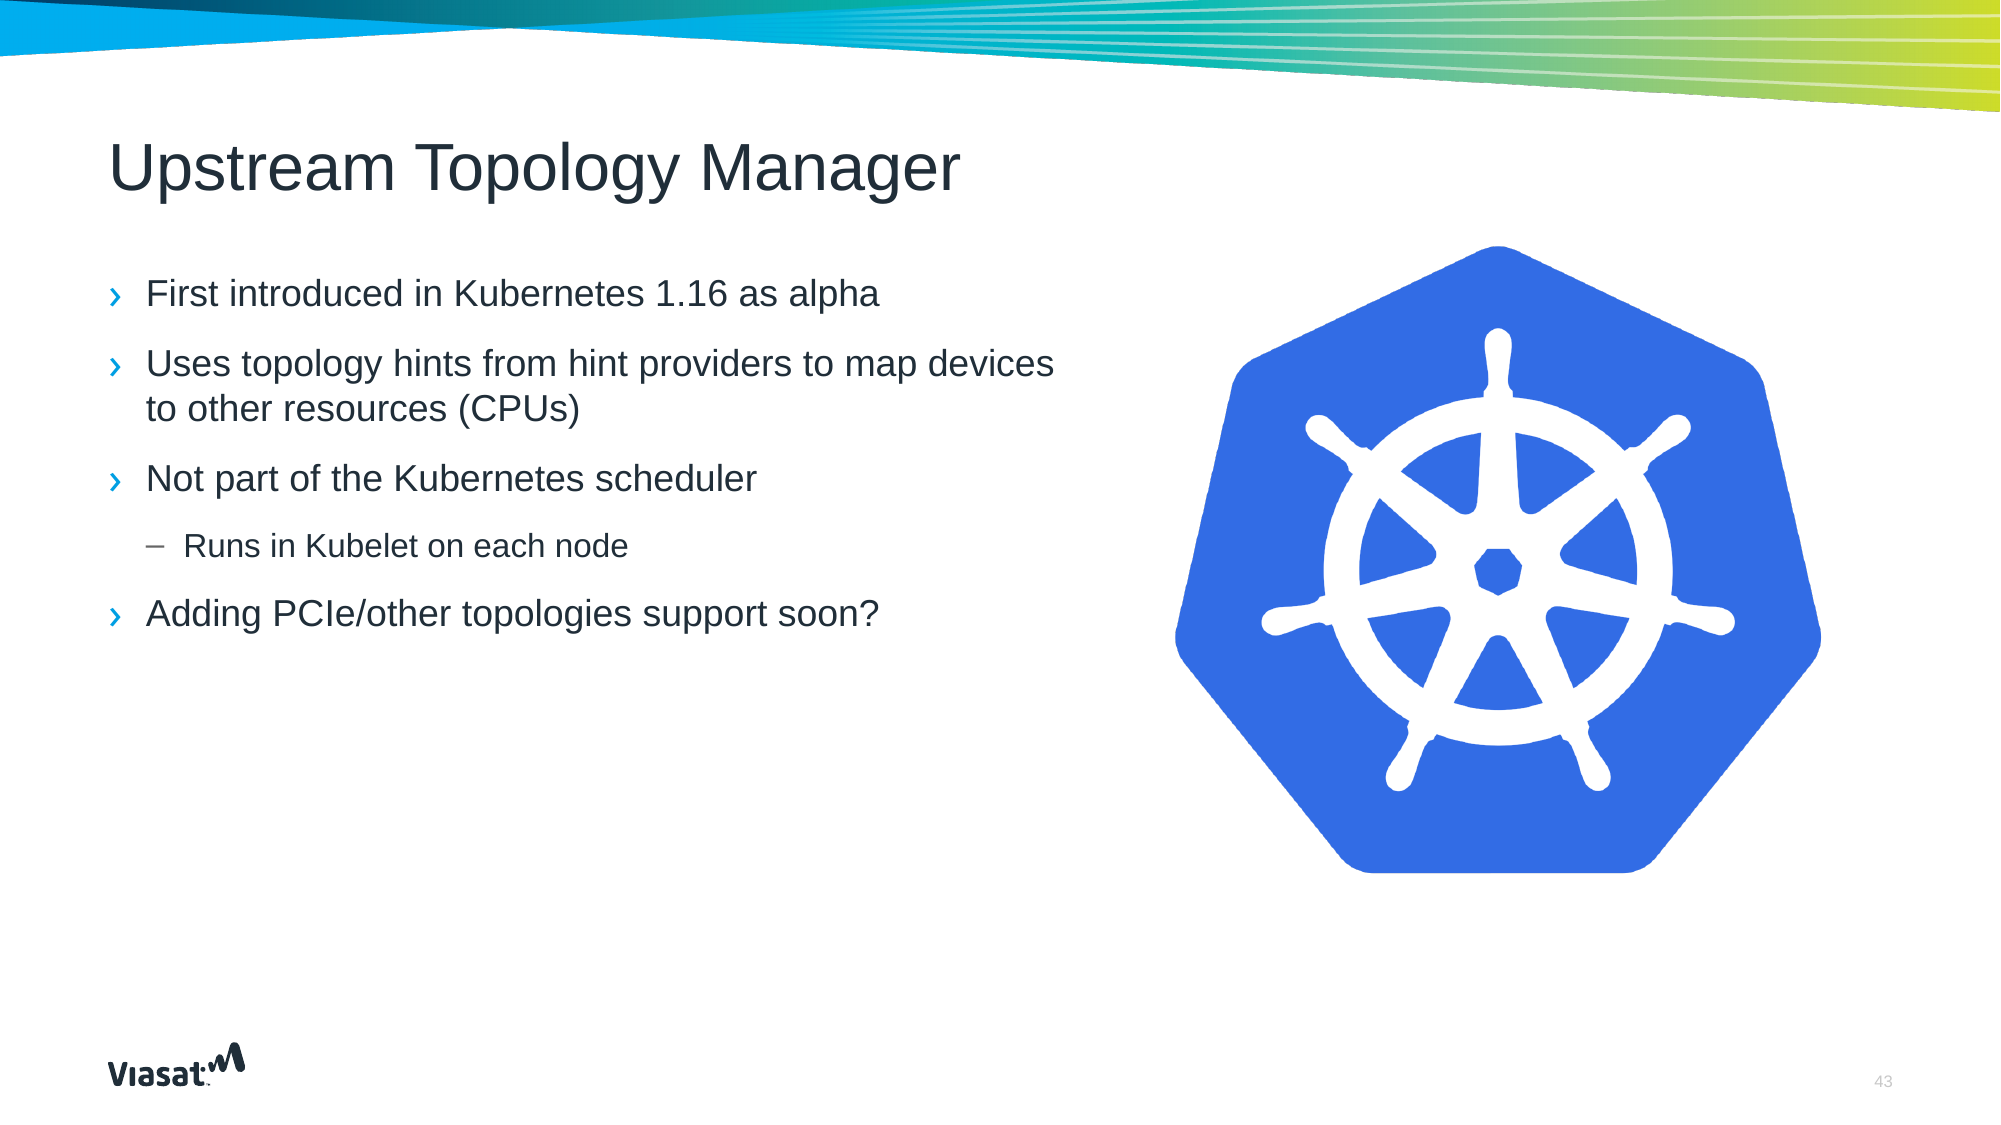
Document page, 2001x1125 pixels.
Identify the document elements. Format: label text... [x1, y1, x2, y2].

slide_number 43 [1811, 1063, 1908, 1097]
picture [1166, 237, 1830, 882]
picture [30, 0, 103, 4]
picture [0, 0, 2000, 112]
list First introduced in Kubernetes 1.16 as alpha Uses topology hints from hint providers to map devices to other resources (CPUs) Not part of the Kubernetes scheduler Runs in Kubelet on each node Adding PCIe/other topologies support soon? [108, 269, 1084, 1013]
title Upstream Topology Manager [108, 99, 1019, 238]
